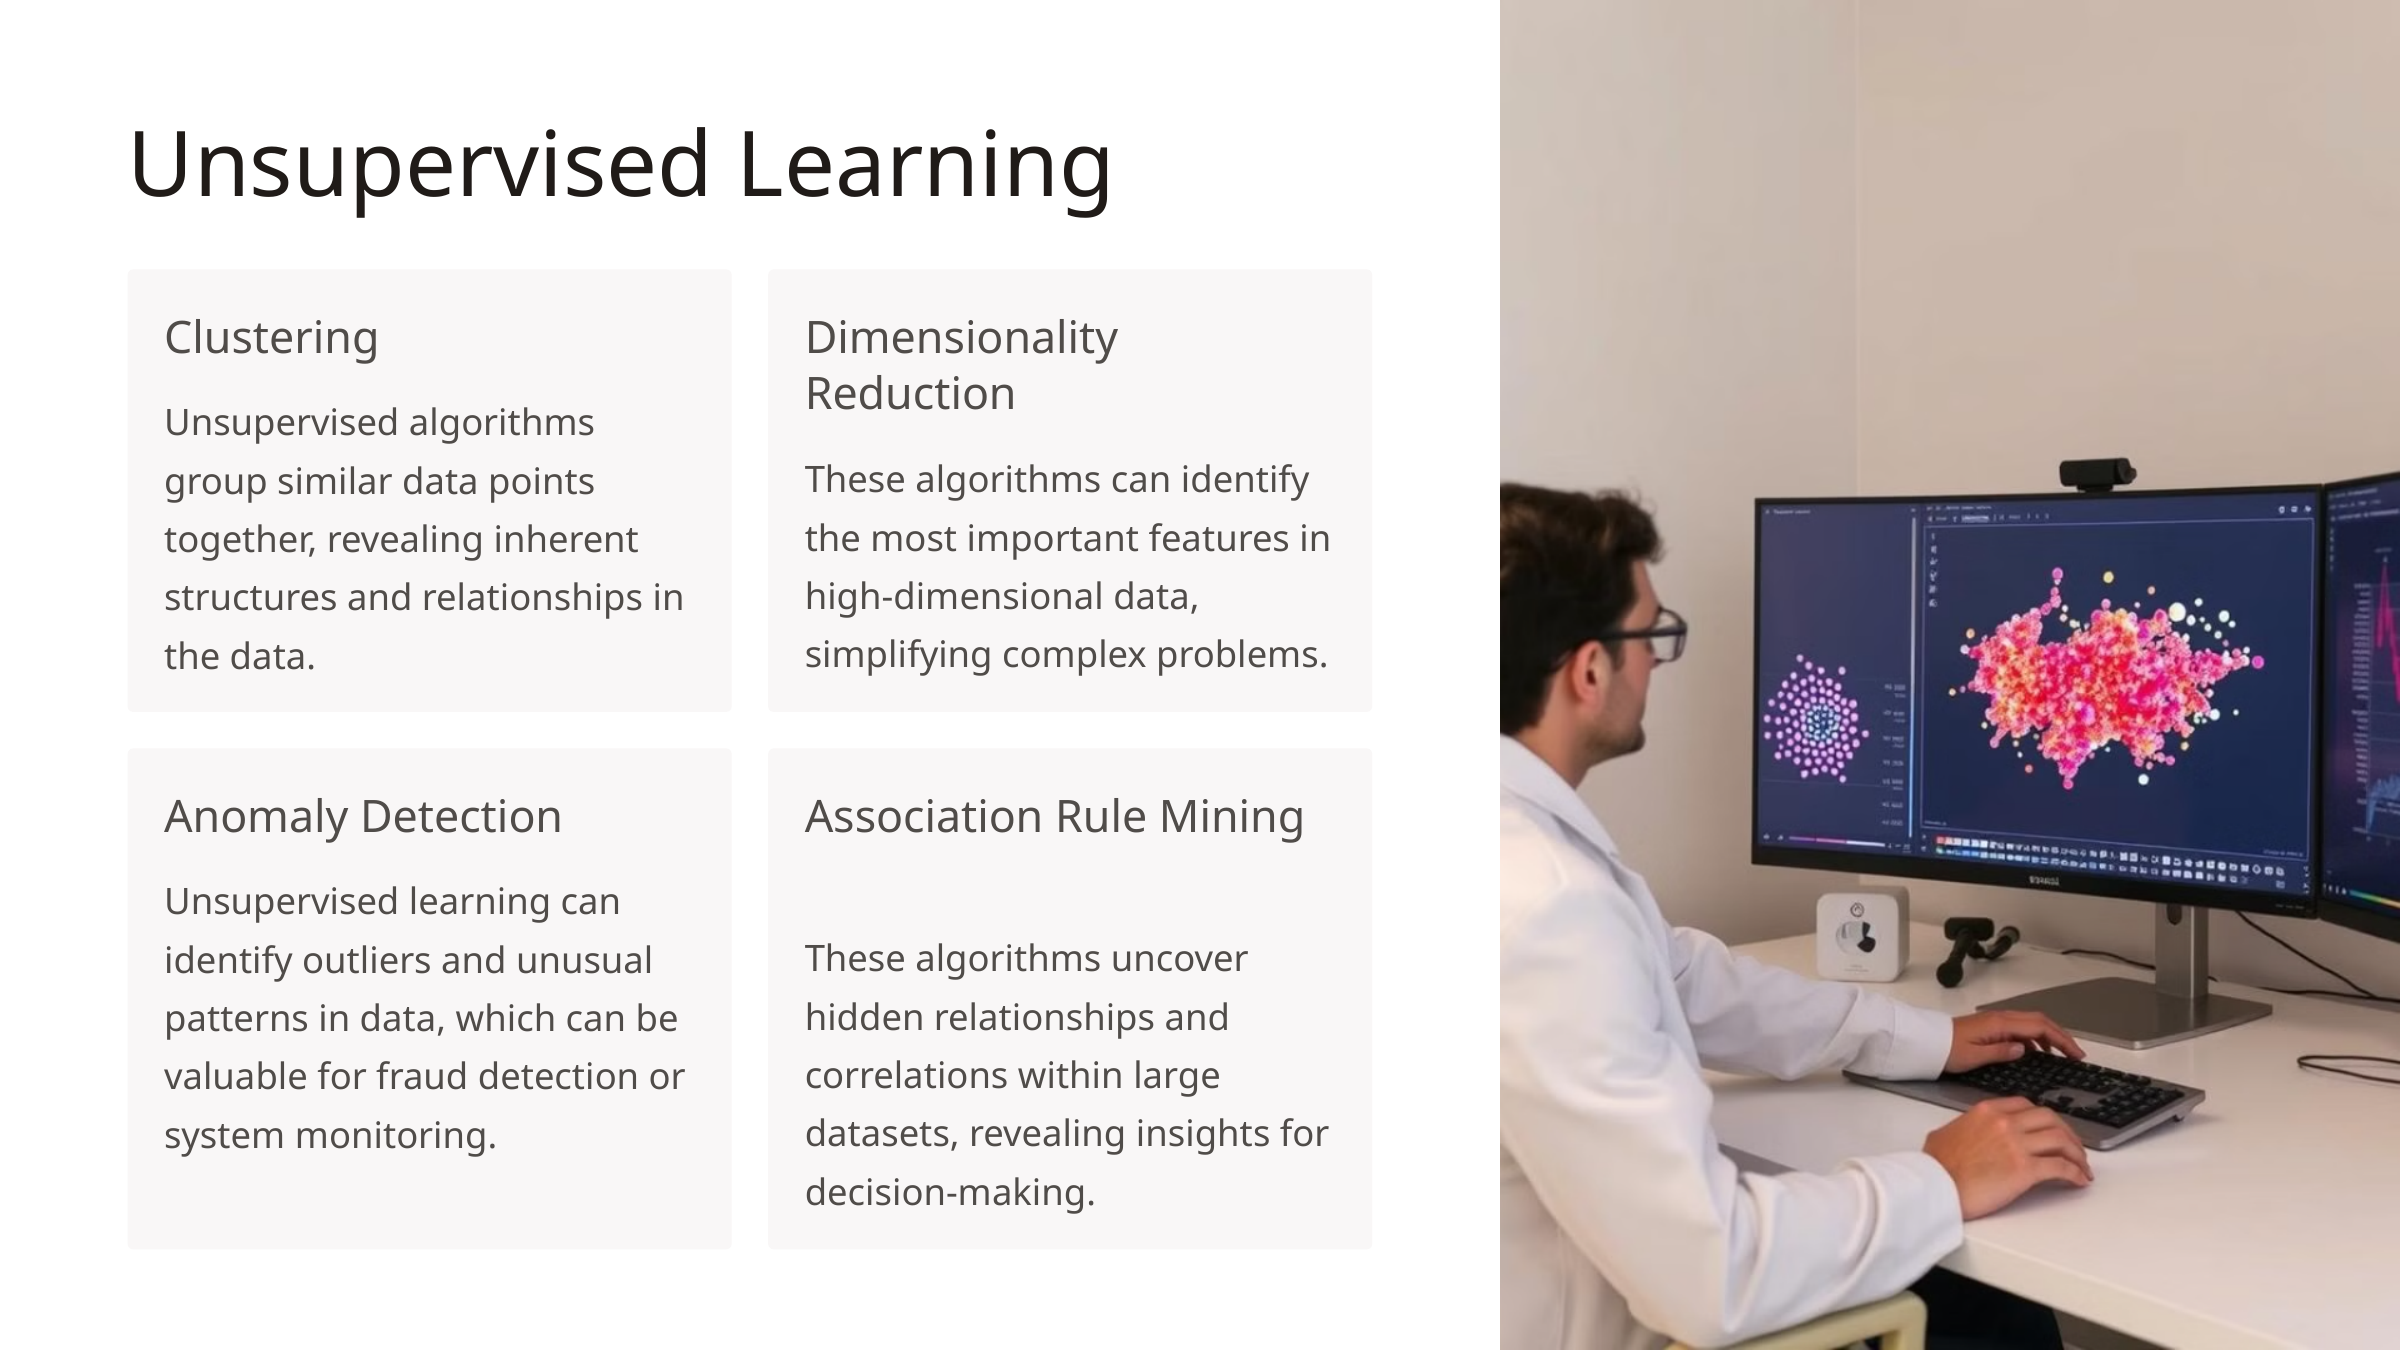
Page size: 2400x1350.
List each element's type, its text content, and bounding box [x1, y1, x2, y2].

text_box Unsupervised algorithms group similar data points together, revealing inherent structures and relationships in the data. [164, 384, 696, 619]
text_box Association Rule Mining [804, 784, 1336, 899]
text_box Clustering [164, 305, 621, 363]
text_box [127, 269, 732, 712]
text_box Anomaly Detection [164, 784, 621, 842]
picture [1499, 0, 2400, 1350]
text_box [768, 269, 1373, 712]
text_box Unsupervised Learning [127, 100, 1162, 215]
text_box [127, 748, 732, 1250]
text_box Dimensionality Reduction [804, 305, 1336, 420]
text_box These algorithms can identify the most important features in high-dimensional data, simplifying complex problems. [804, 441, 1336, 676]
text_box These algorithms uncover hidden relationships and correlations within large datasets, revealing insights for decision-making. [804, 920, 1336, 1213]
text_box [768, 748, 1373, 1250]
text_box Unsupervised learning can identify outliers and unusual patterns in data, which can be valuable for fraud detection or system monitoring. [164, 863, 696, 1156]
